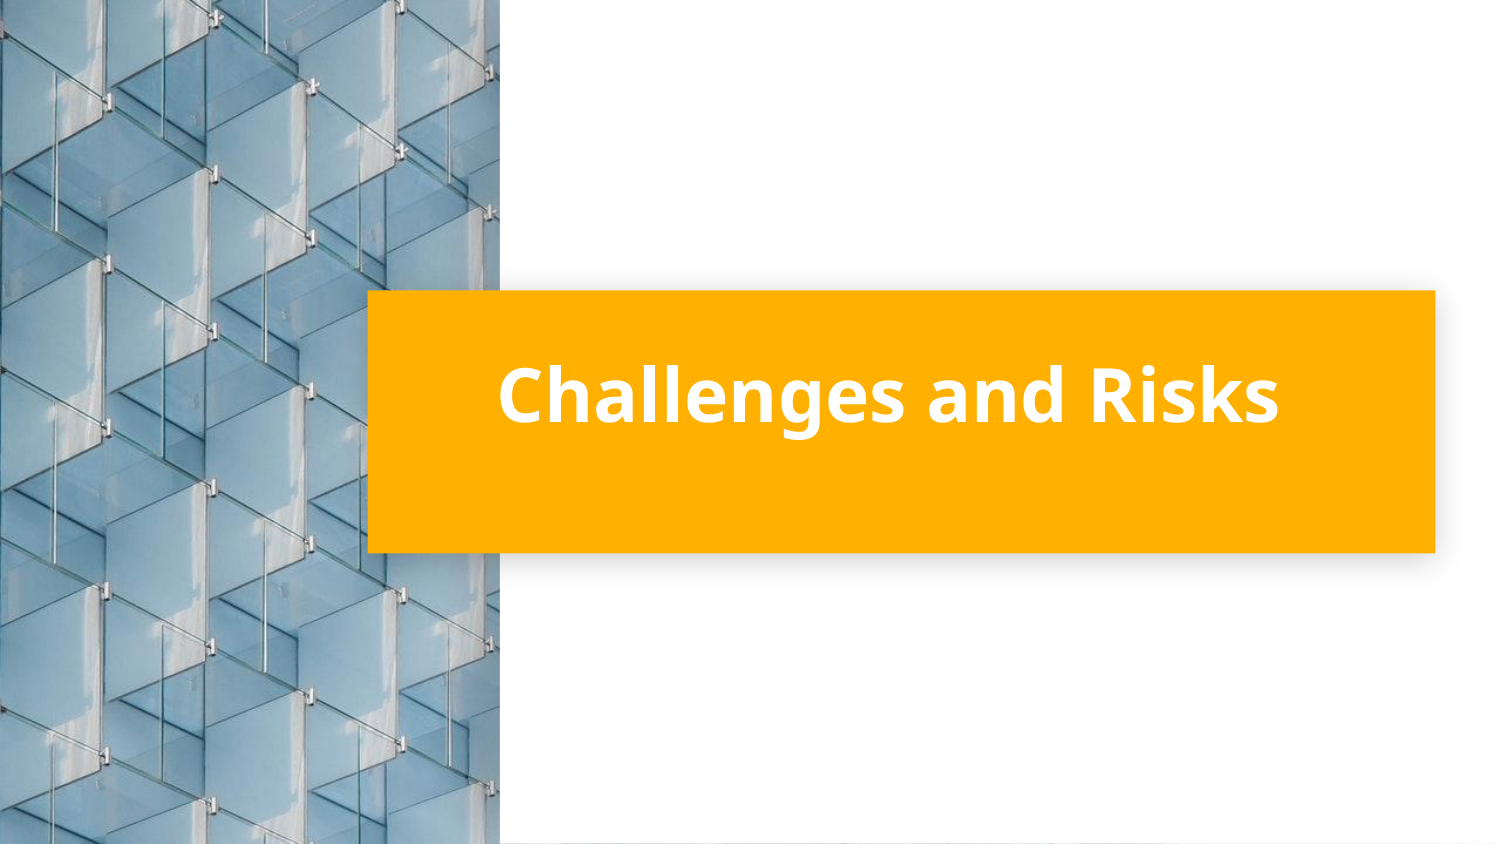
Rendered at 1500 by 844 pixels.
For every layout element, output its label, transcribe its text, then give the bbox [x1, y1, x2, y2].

picture [0, 0, 499, 844]
title Challenges and Risks [481, 302, 1436, 453]
